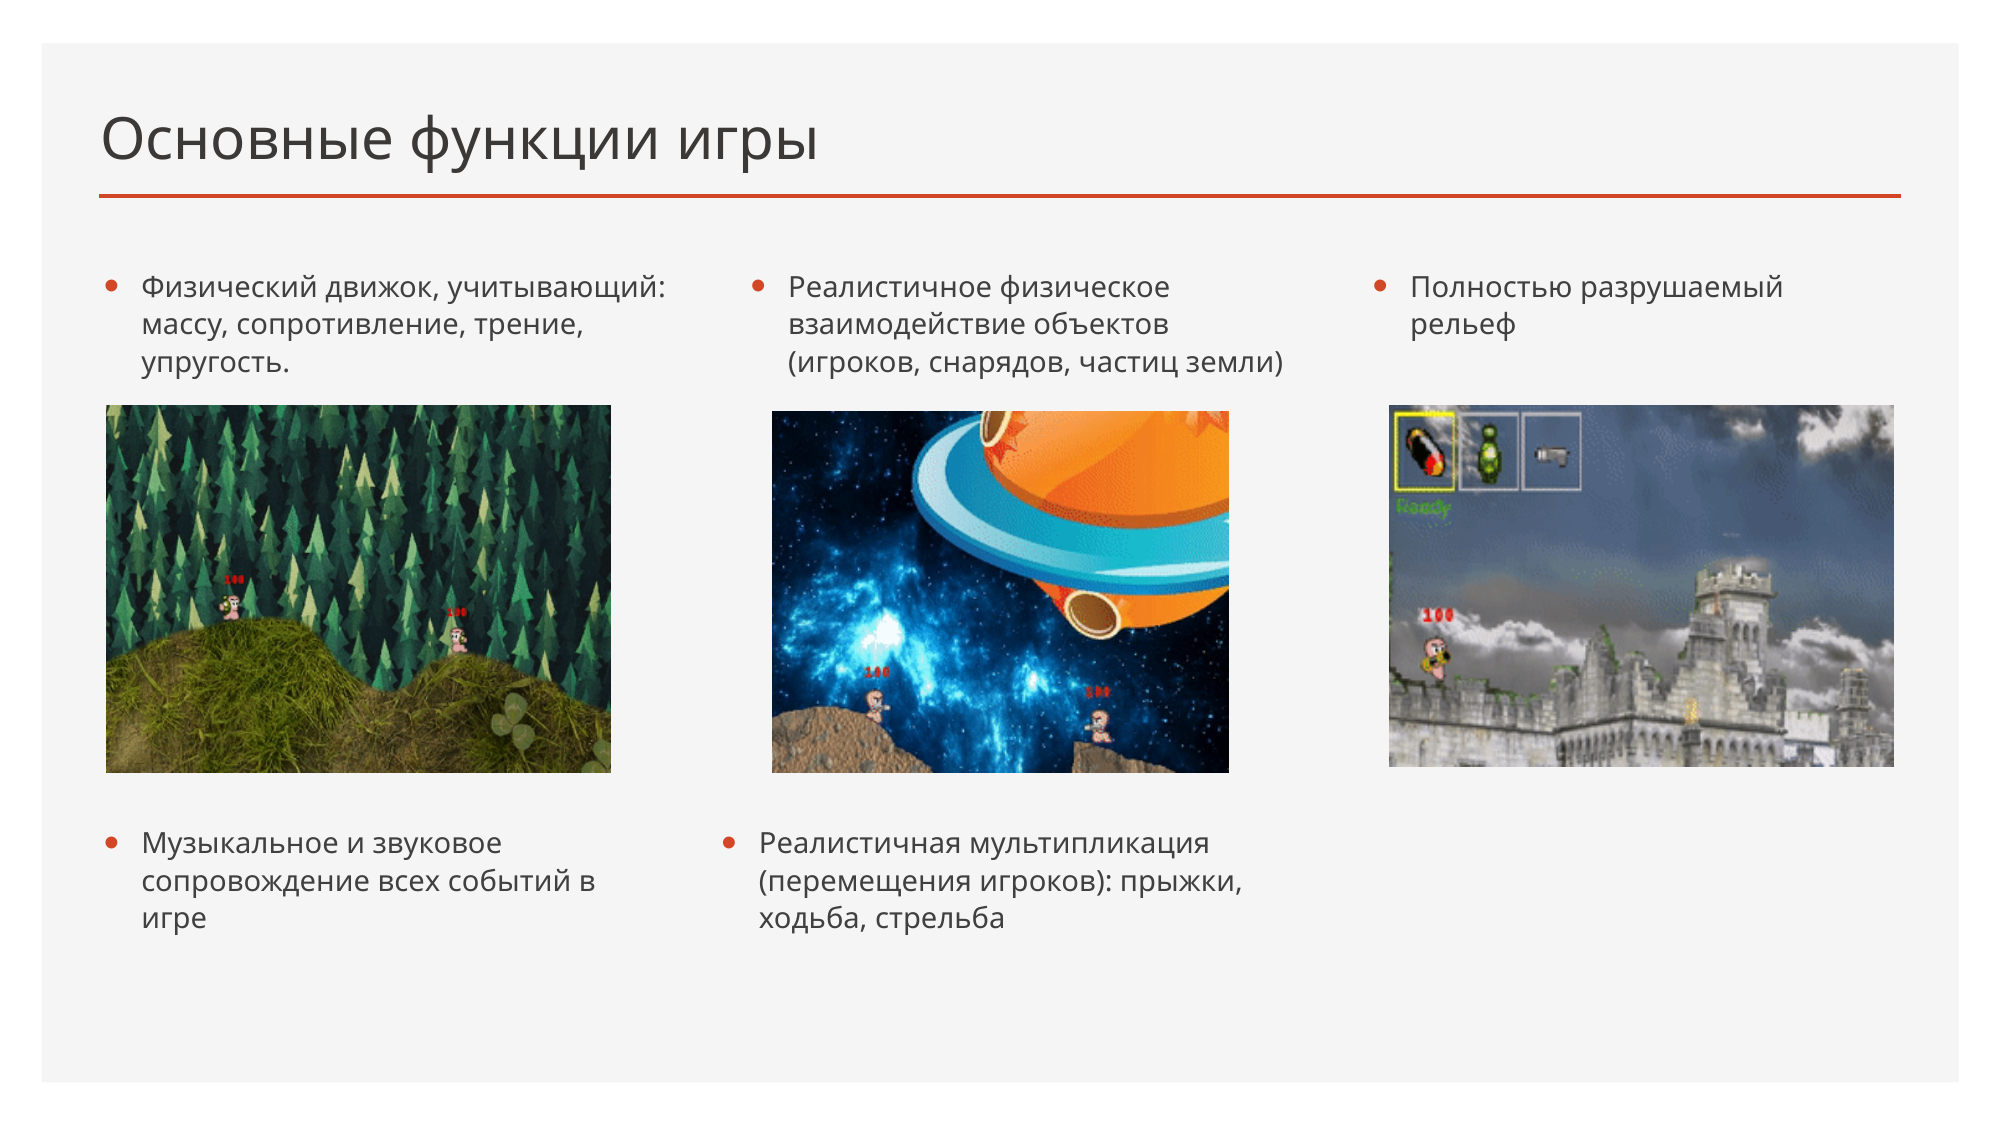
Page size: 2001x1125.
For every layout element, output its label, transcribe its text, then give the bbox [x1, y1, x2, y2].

text_box Полностью разрушаемый рельеф [1357, 257, 1887, 357]
text_box Физический движок, учитывающий: массу, сопротивление, трение, упругость. [88, 257, 707, 730]
text_box Реалистичная мультипликация (перемещения игроков): прыжки, ходьба, стрельба [706, 814, 1280, 953]
title Основные функции игры [85, 73, 1901, 179]
picture [772, 411, 1229, 773]
picture [1389, 405, 1894, 767]
picture [106, 405, 611, 773]
text_box Музыкальное и звуковое сопровождение всех событий в игре [88, 814, 663, 953]
text_box Реалистичное физическое взаимодействие объектов (игроков, снарядов, частиц земли) [735, 257, 1309, 396]
